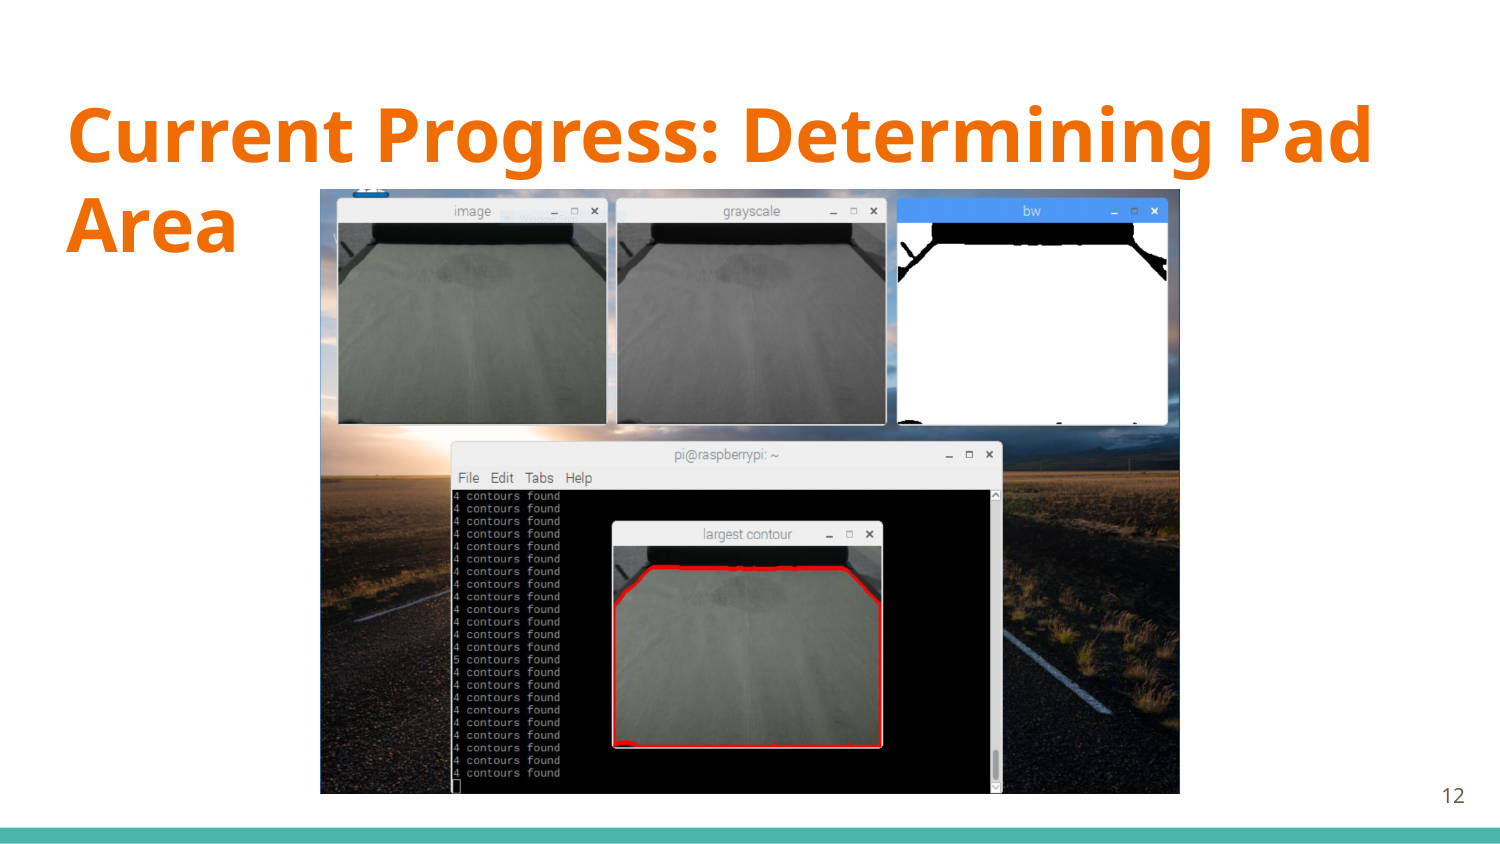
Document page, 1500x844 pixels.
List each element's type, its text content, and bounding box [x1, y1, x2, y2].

picture [319, 188, 1181, 794]
slide_number ‹#› [1389, 764, 1480, 830]
title Current Progress: Determining Pad Area [51, 72, 1449, 189]
